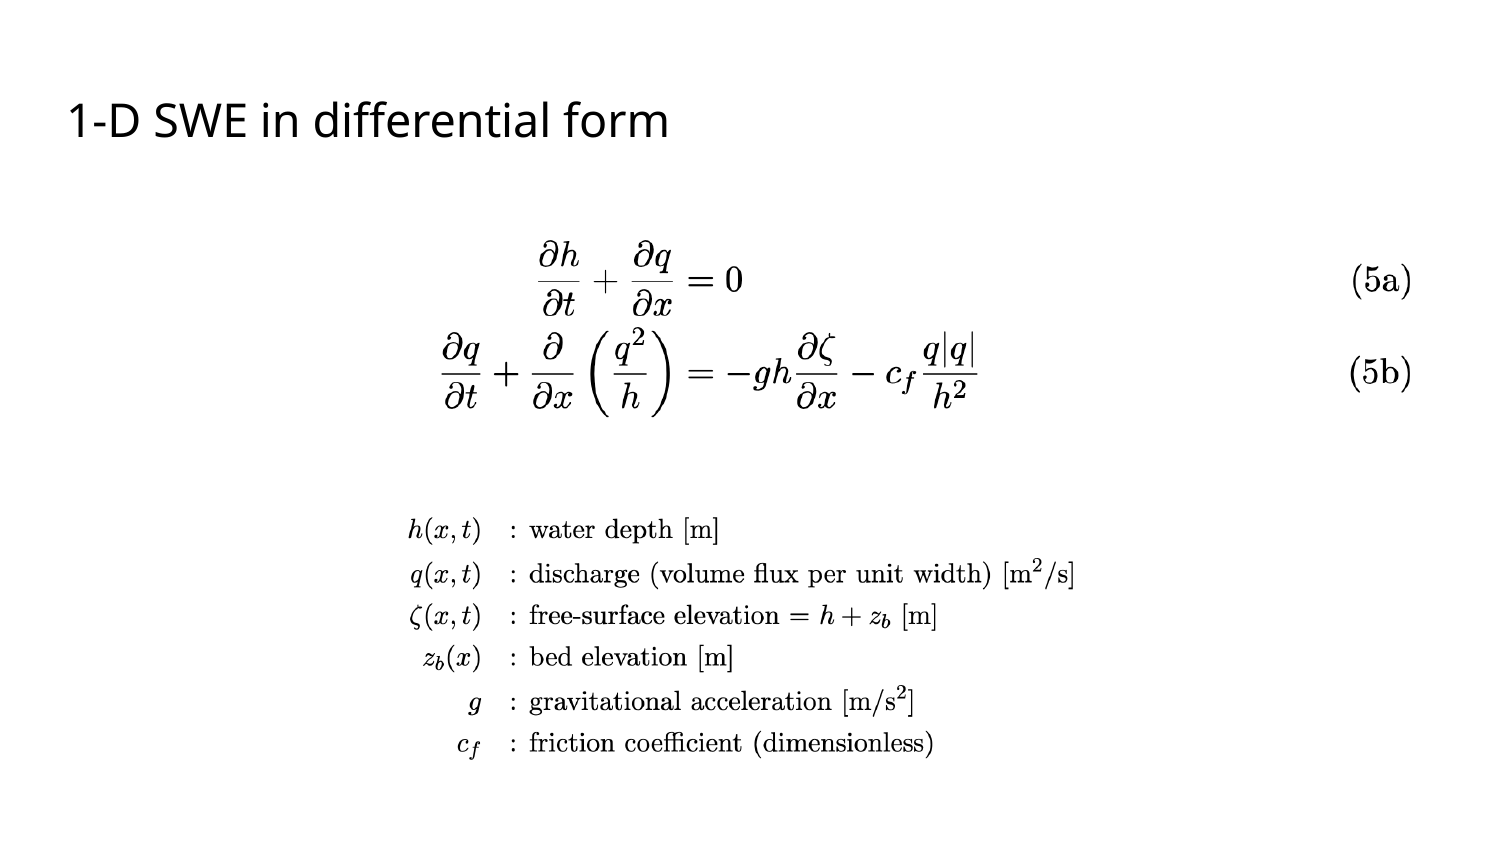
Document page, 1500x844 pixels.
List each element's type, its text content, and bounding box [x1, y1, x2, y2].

picture [266, 148, 1500, 803]
title 1-D SWE in differential form [51, 72, 1449, 167]
